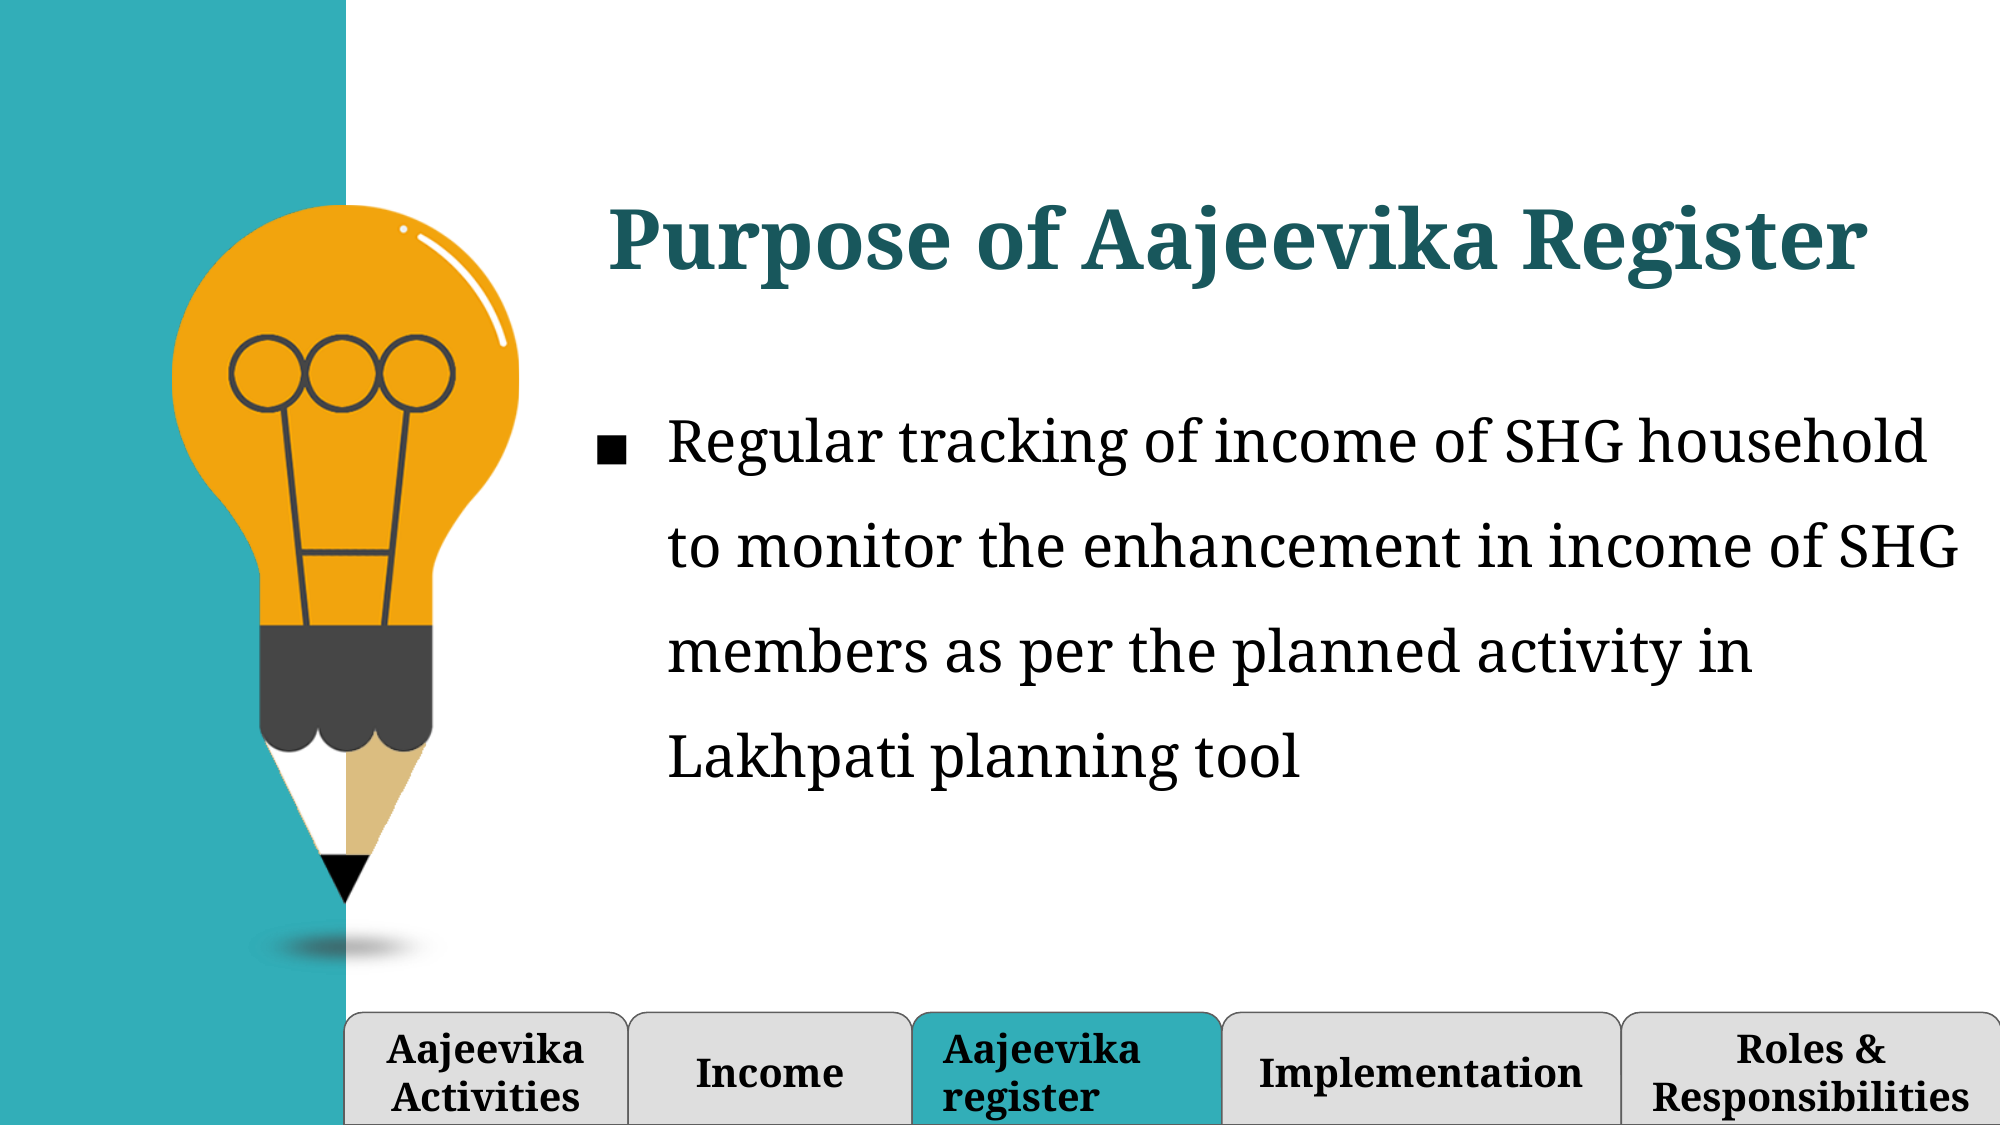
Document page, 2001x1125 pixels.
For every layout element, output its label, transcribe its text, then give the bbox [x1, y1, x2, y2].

text_box Income [628, 1012, 912, 1125]
picture [172, 205, 520, 975]
text_box Aajeevika register [912, 1012, 1222, 1125]
text_box Regular tracking of income of SHG household to monitor the enhancement in income of SHG members as per the planned activity in Lakhpati planning tool [577, 361, 2000, 797]
text_box Purpose of Aajeevika Register [577, 178, 1901, 294]
text_box Implementation [1221, 1012, 1621, 1125]
text_box Roles & Responsibilities [1621, 1012, 2000, 1125]
text_box Aajeevika Activities [343, 1012, 628, 1125]
